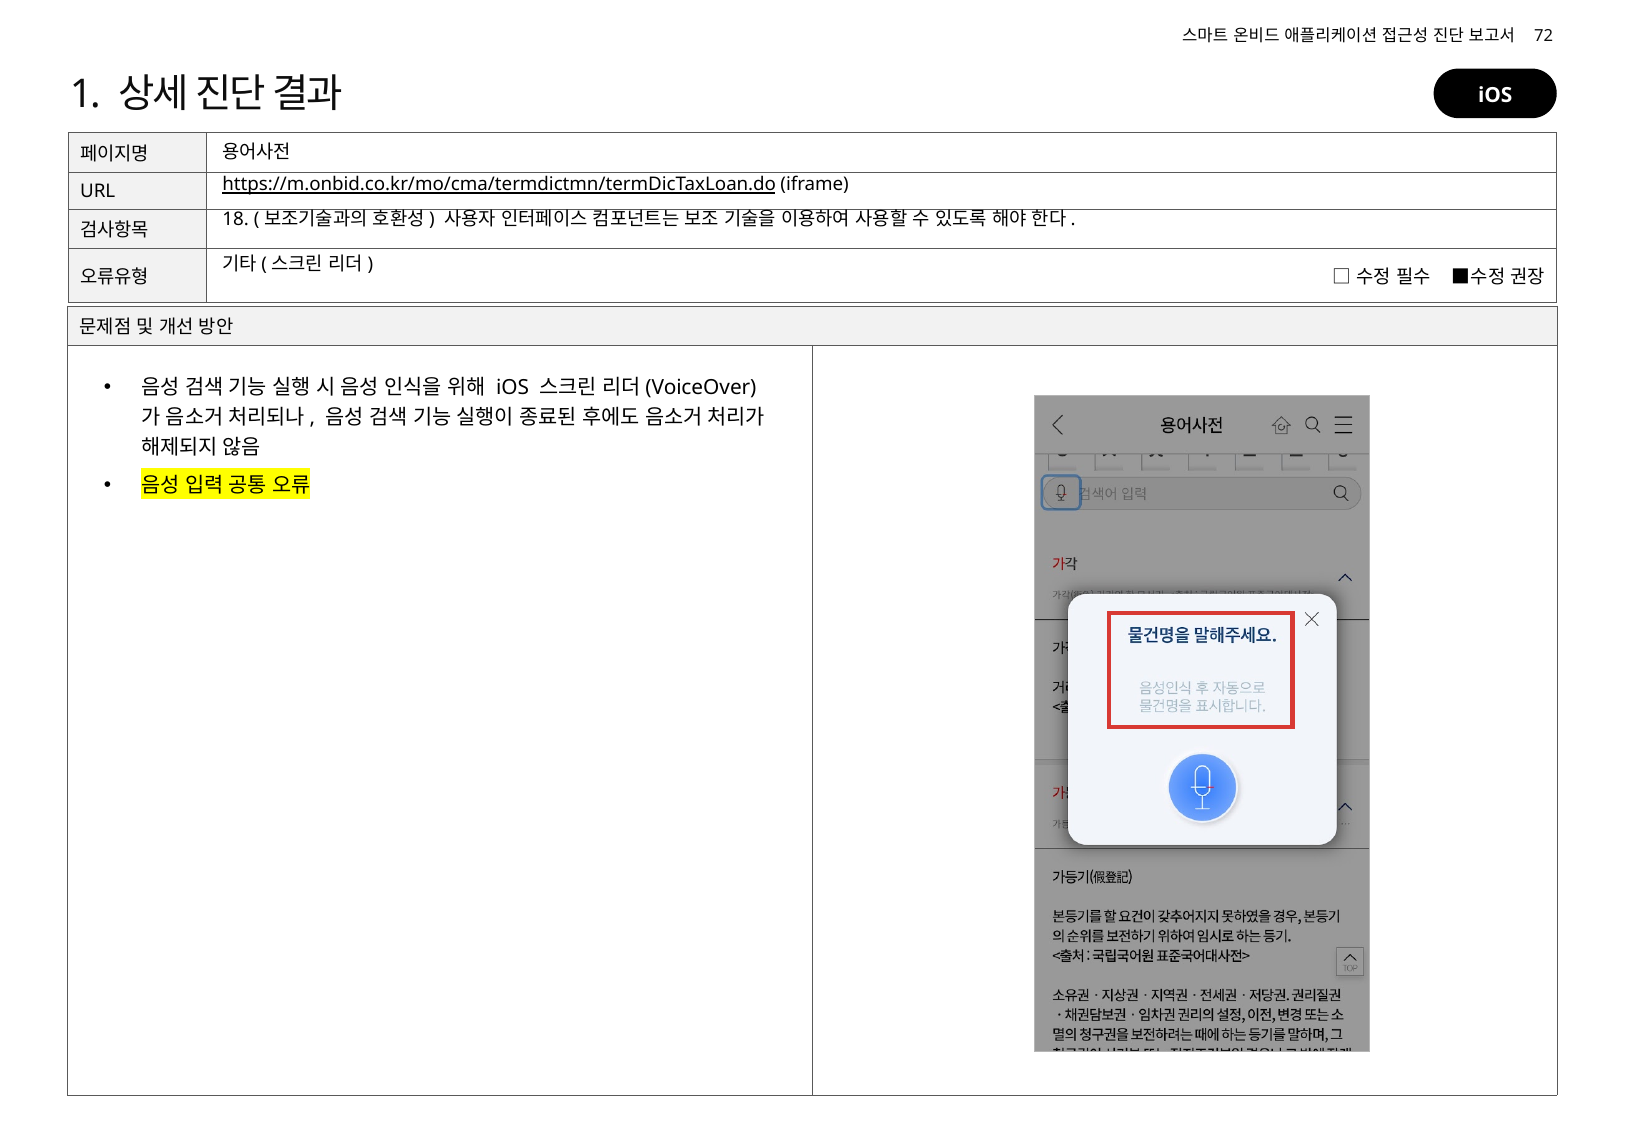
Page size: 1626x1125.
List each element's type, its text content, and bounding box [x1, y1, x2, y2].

text_box iOS [1432, 67, 1558, 120]
list 기타(스크린 리더) [207, 235, 1293, 291]
list 18. (보조기술과의 호환성) 사용자 인터페이스 컴포넌트는 보조 기술을 이용하여 사용할 수 있도록 해야 한다. [207, 201, 1557, 236]
title 1. 상세 진단 결과 [69, 72, 1126, 117]
picture [1034, 395, 1370, 1052]
list 용어사전 [207, 133, 1557, 167]
list 음성 검색 기능 실행 시 음성 인식을 위해 iOS 스크린 리더(VoiceOver)가 음소거 처리되나, 음성 검색 기능 실행이 종료된 후에도 음소거 처리가 해제되지 않음 음성 입력 공통 오류 [103, 368, 778, 568]
list https://m.onbid.co.kr/mo/cma/termdictmn/termDicTaxLoan.do (iframe) [207, 167, 1557, 201]
